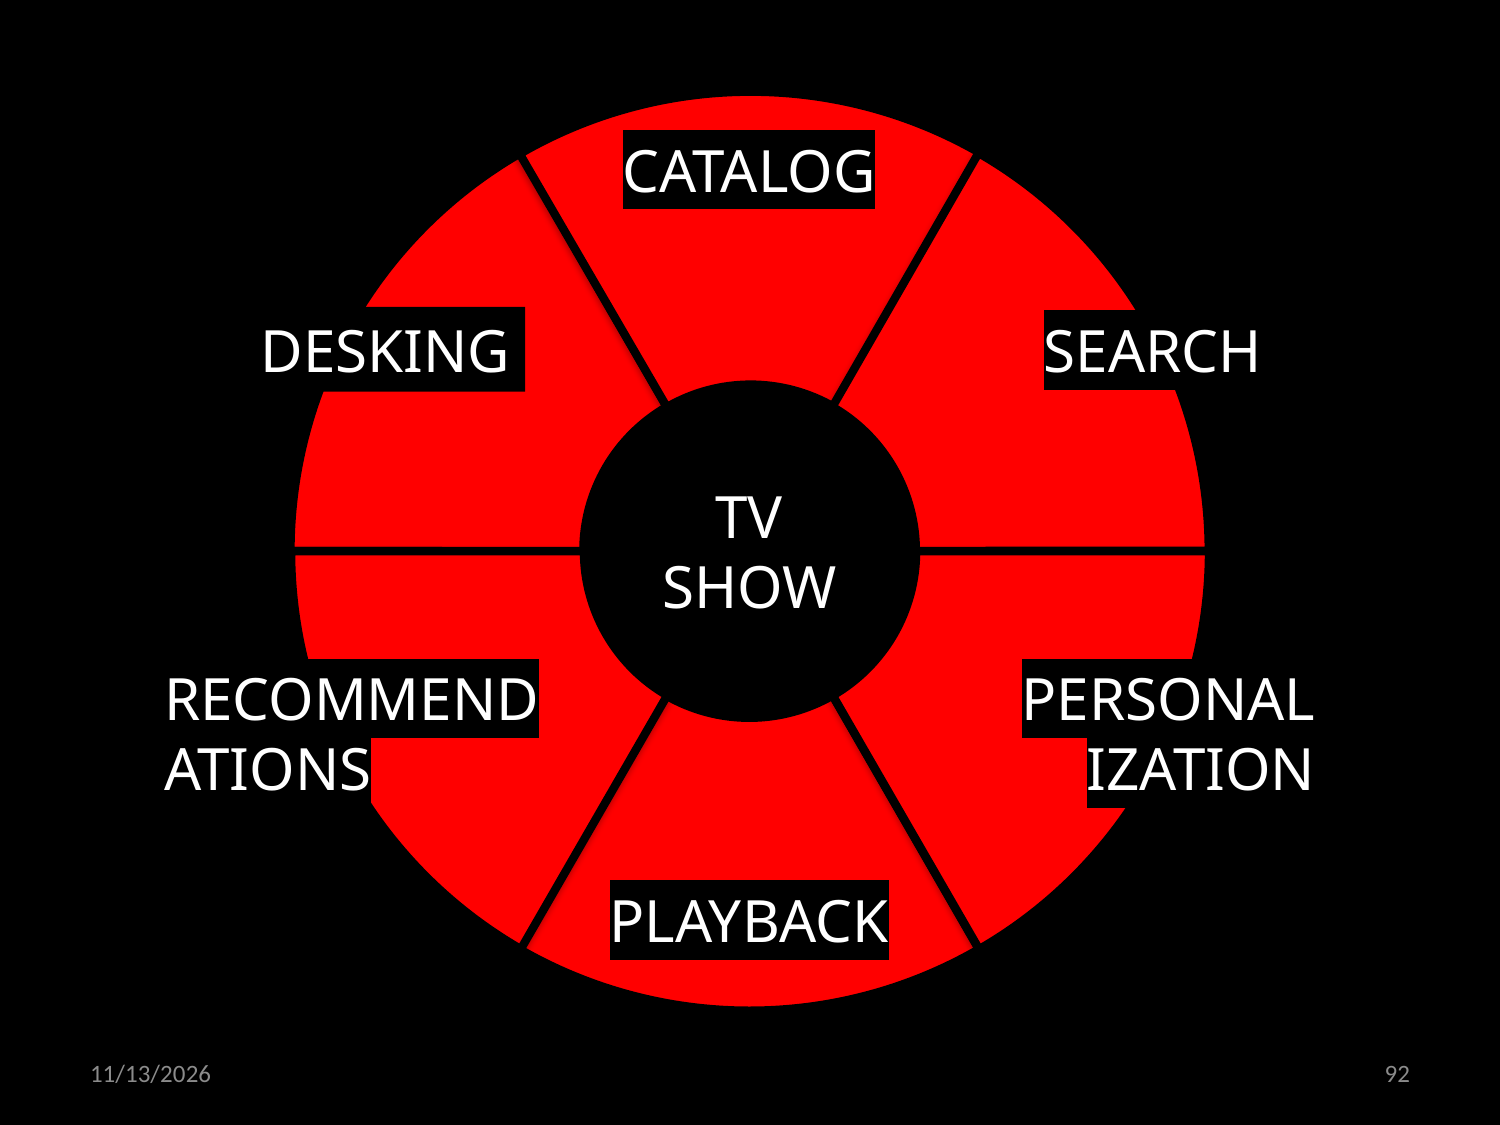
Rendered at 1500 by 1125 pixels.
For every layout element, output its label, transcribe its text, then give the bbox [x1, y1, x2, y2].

text_box [524, 696, 974, 1012]
text_box CATALOG [607, 126, 891, 212]
text_box [519, 90, 980, 408]
text_box [832, 550, 1210, 950]
text_box [289, 154, 662, 550]
text_box [831, 152, 1210, 550]
text_box PERSONAL IZATION [1006, 655, 1330, 810]
text_box [290, 550, 668, 950]
text_box SEARCH [1029, 306, 1277, 392]
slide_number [75, 1042, 425, 1103]
text_box TV SHOW [647, 472, 852, 628]
text_box DESKING [246, 306, 526, 392]
text_box RECOMMEND ATIONS [149, 655, 554, 810]
text_box PLAYBACK [594, 876, 904, 962]
slide_number 92 [1074, 1042, 1425, 1103]
